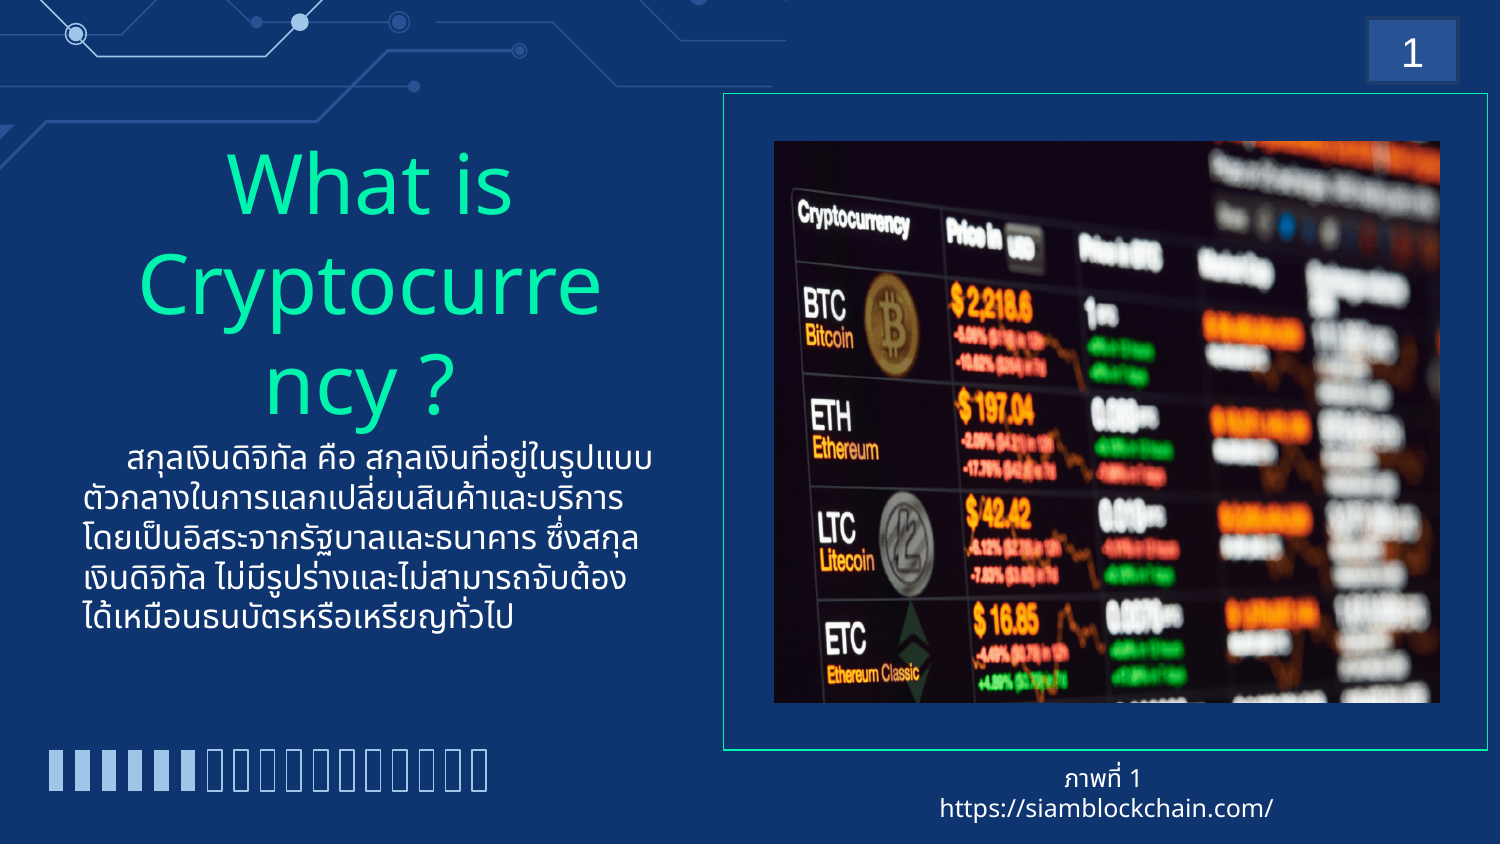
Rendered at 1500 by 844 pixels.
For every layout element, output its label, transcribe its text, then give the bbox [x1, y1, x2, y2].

picture [774, 140, 1440, 703]
title What is Cryptocurrency ? [118, 229, 623, 334]
text_box ภาพที่ 1 https://siamblockchain.com/ [833, 758, 1381, 827]
subtitle สกุลเงินดิจิทัล คือ สกุลเงินที่อยู่ในรูปแบบตัวกลางในการแลกเปลี่ยนสินค้าและบริการ โดยเป็นอิสระจากรัฐบาลและธนาคาร ซึ่งสกุลเงินดิจิทัล ไม่มีรูปร่างและไม่สามารถจับต้องได้เหมือนธนบัตรหรือเหรียญทั่วไป [82, 421, 659, 650]
text_box 1 [1365, 16, 1460, 85]
